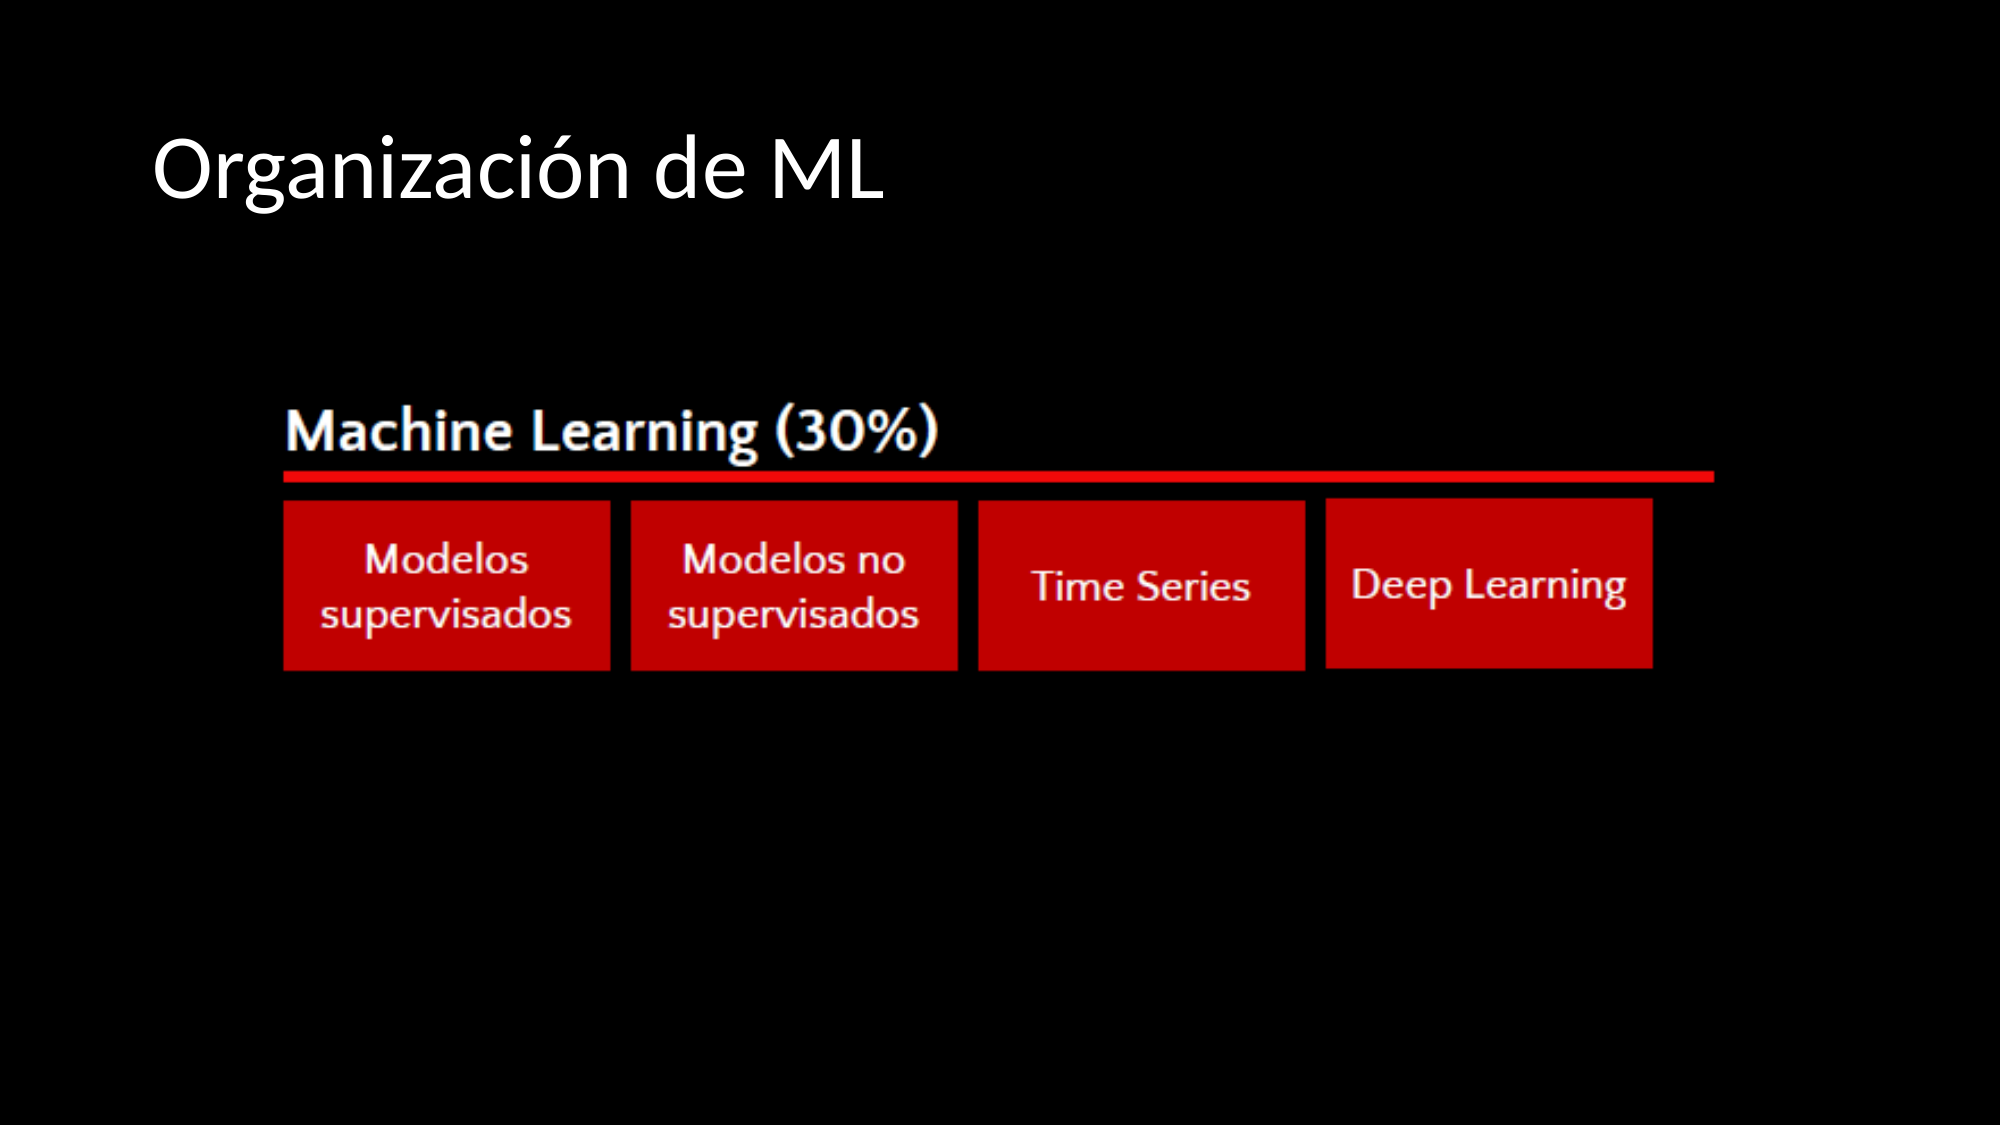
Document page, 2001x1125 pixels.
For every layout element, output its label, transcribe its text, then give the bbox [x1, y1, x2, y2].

picture [250, 373, 1818, 752]
title Organización de ML [137, 59, 1863, 278]
